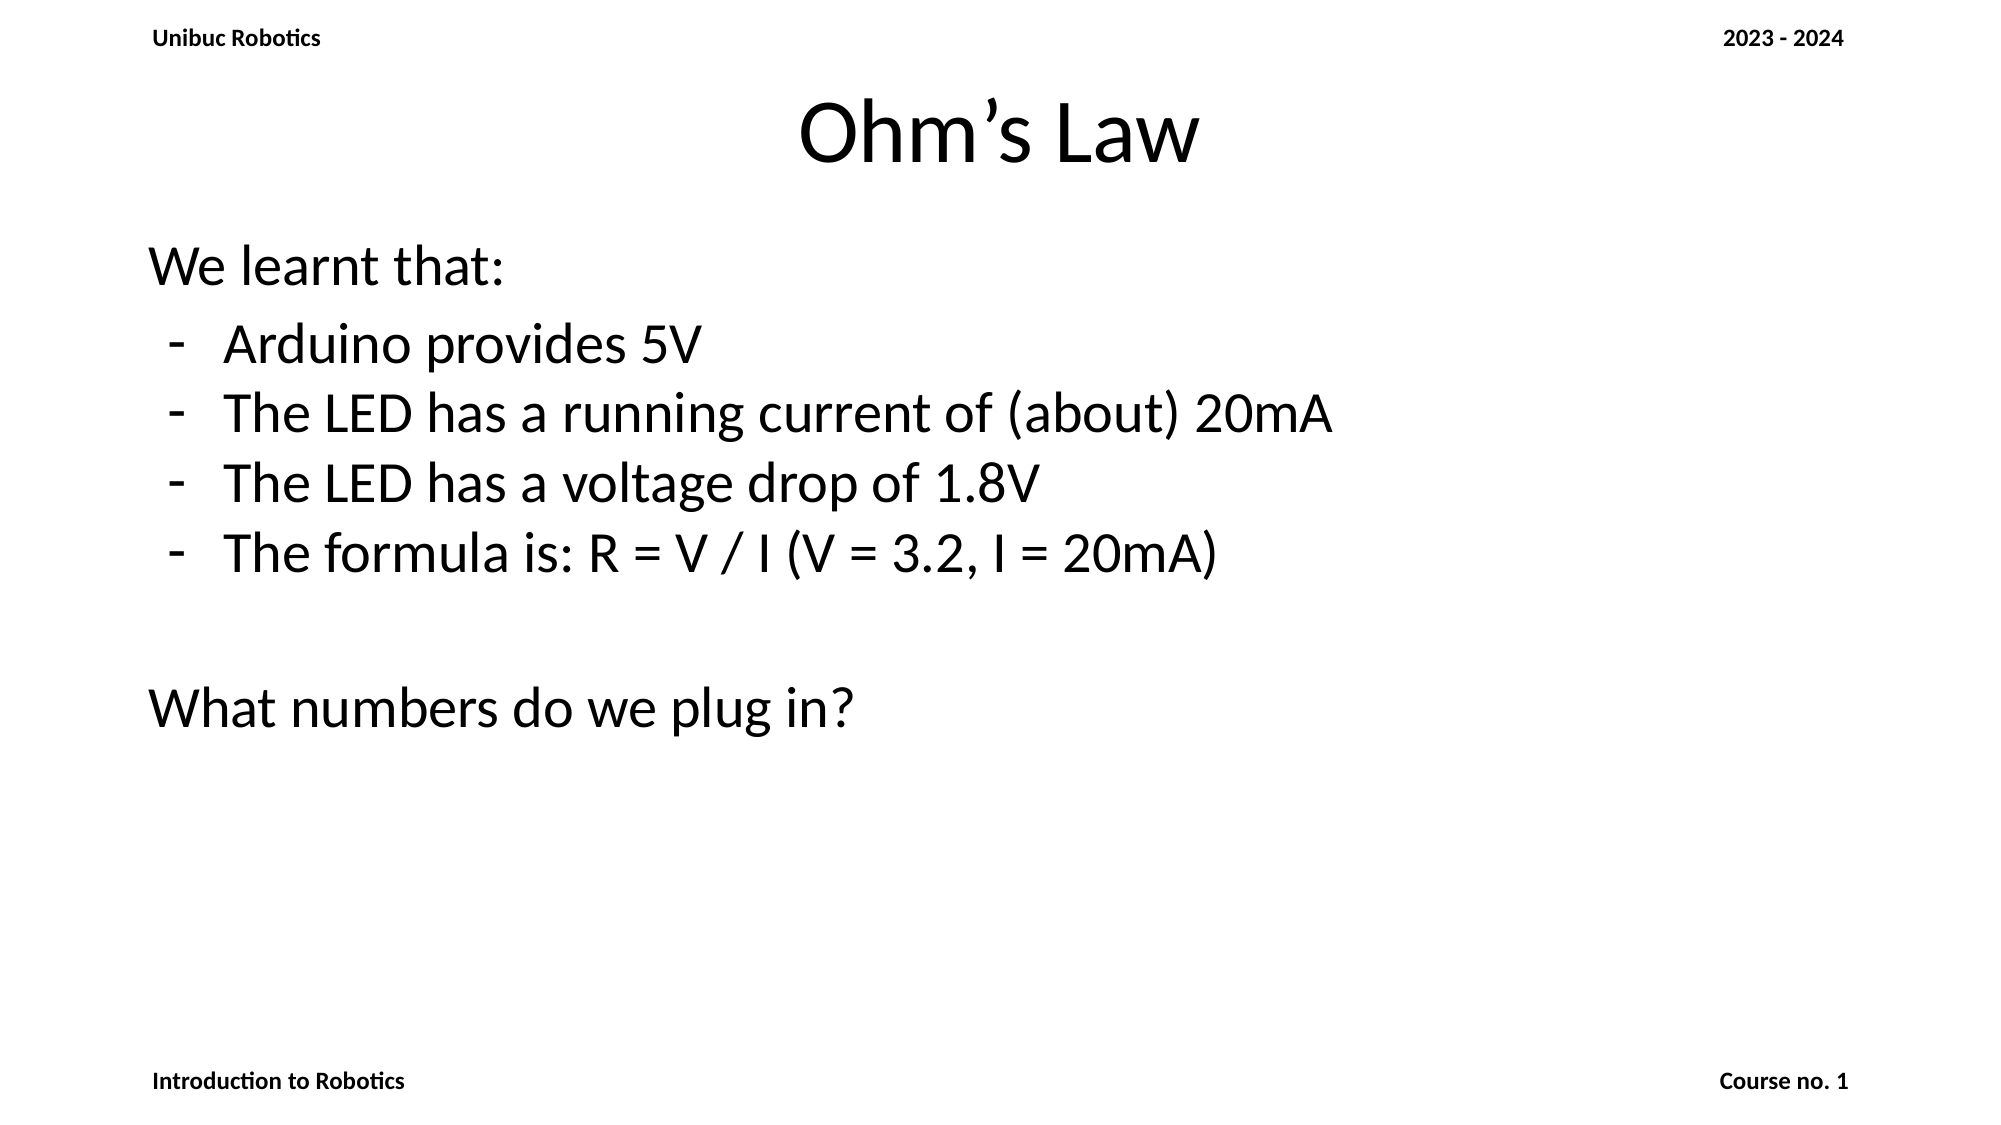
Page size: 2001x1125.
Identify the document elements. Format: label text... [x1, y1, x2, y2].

list We learnt that: Arduino provides 5V The LED has a running current of (about) 20mA The LED has a voltage drop of 1.8V The formula is: R = V / I (V = 3.2, I = 20mA) What numbers do we plug in? [133, 220, 1871, 931]
title Ohm’s Law [99, 32, 1900, 220]
